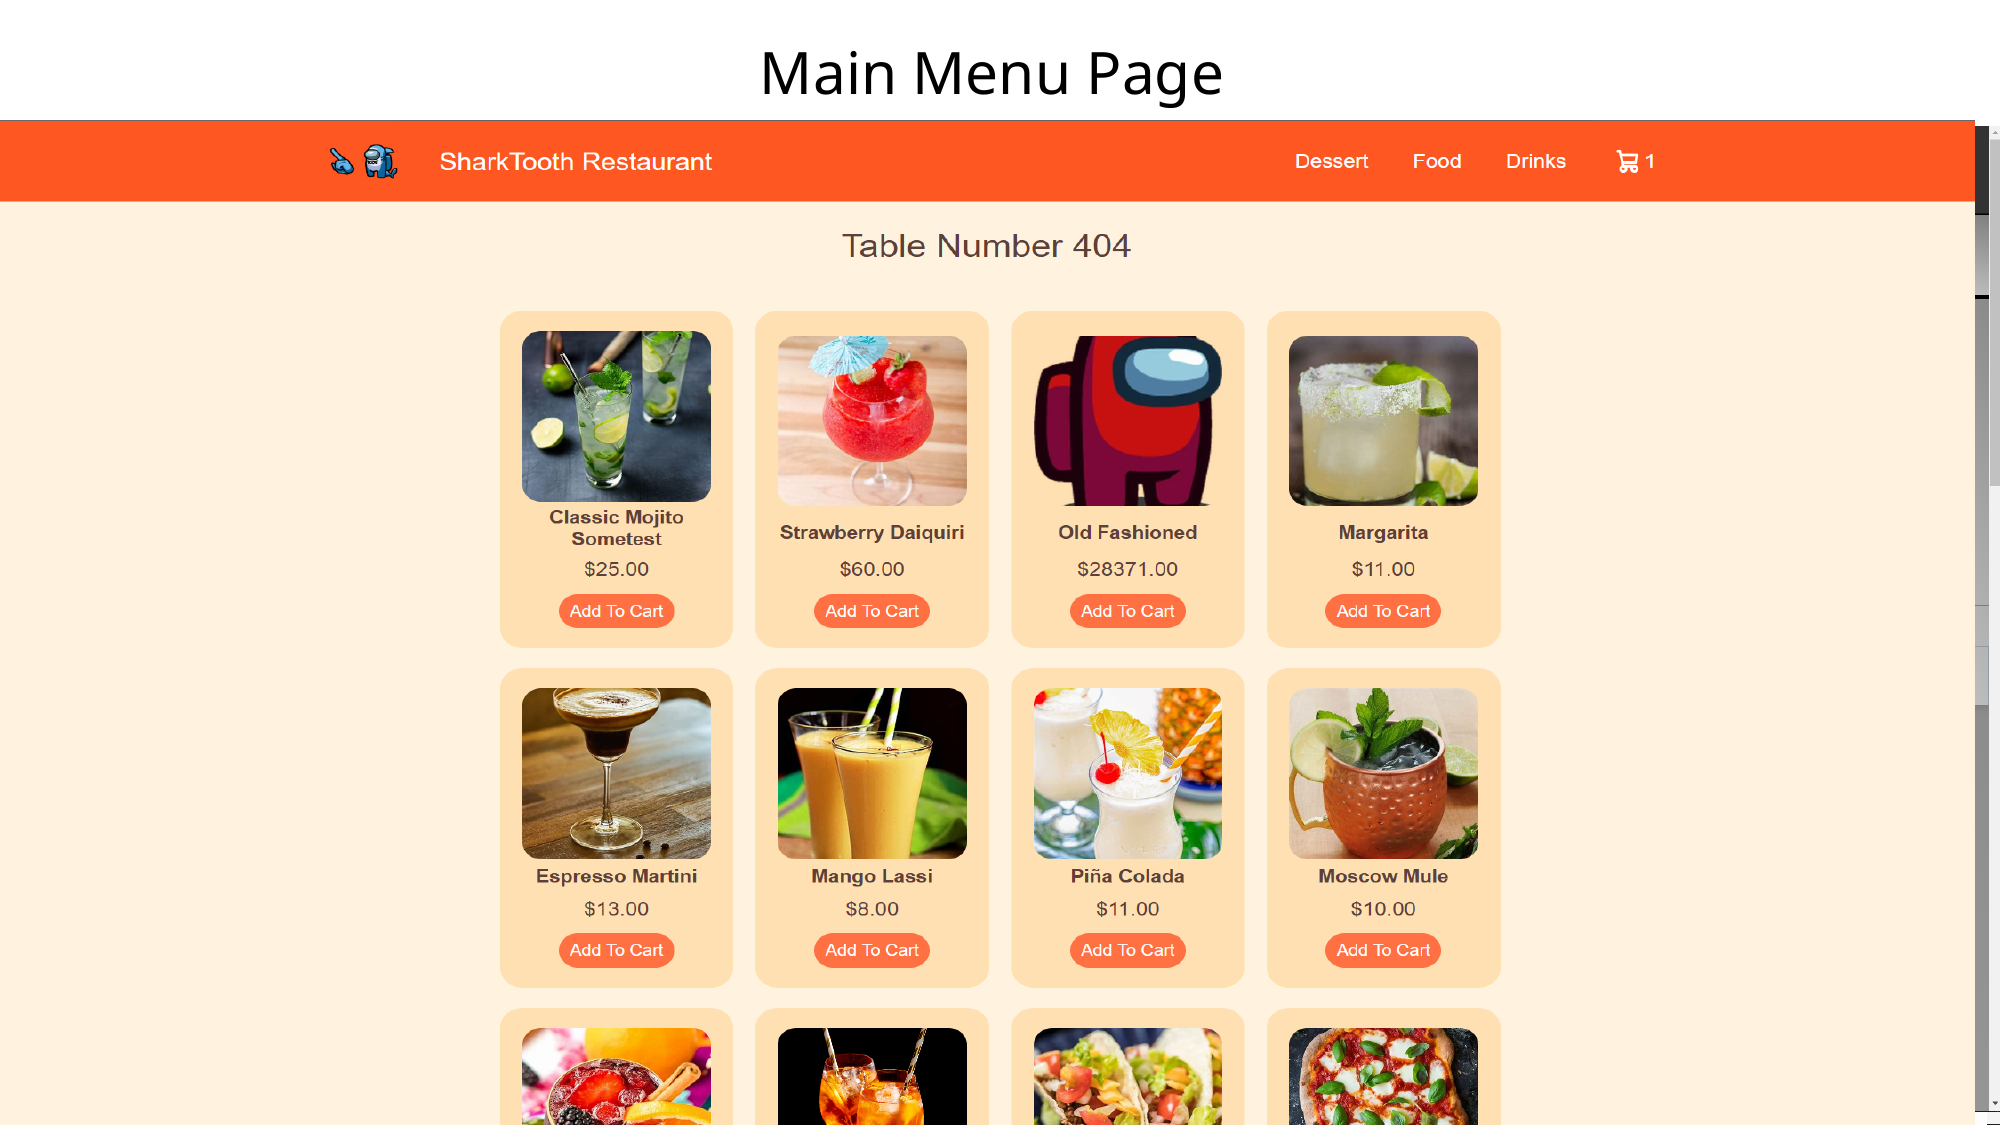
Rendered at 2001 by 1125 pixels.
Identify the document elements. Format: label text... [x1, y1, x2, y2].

title Main Menu Page [164, 36, 1821, 115]
picture [0, 120, 2000, 1125]
